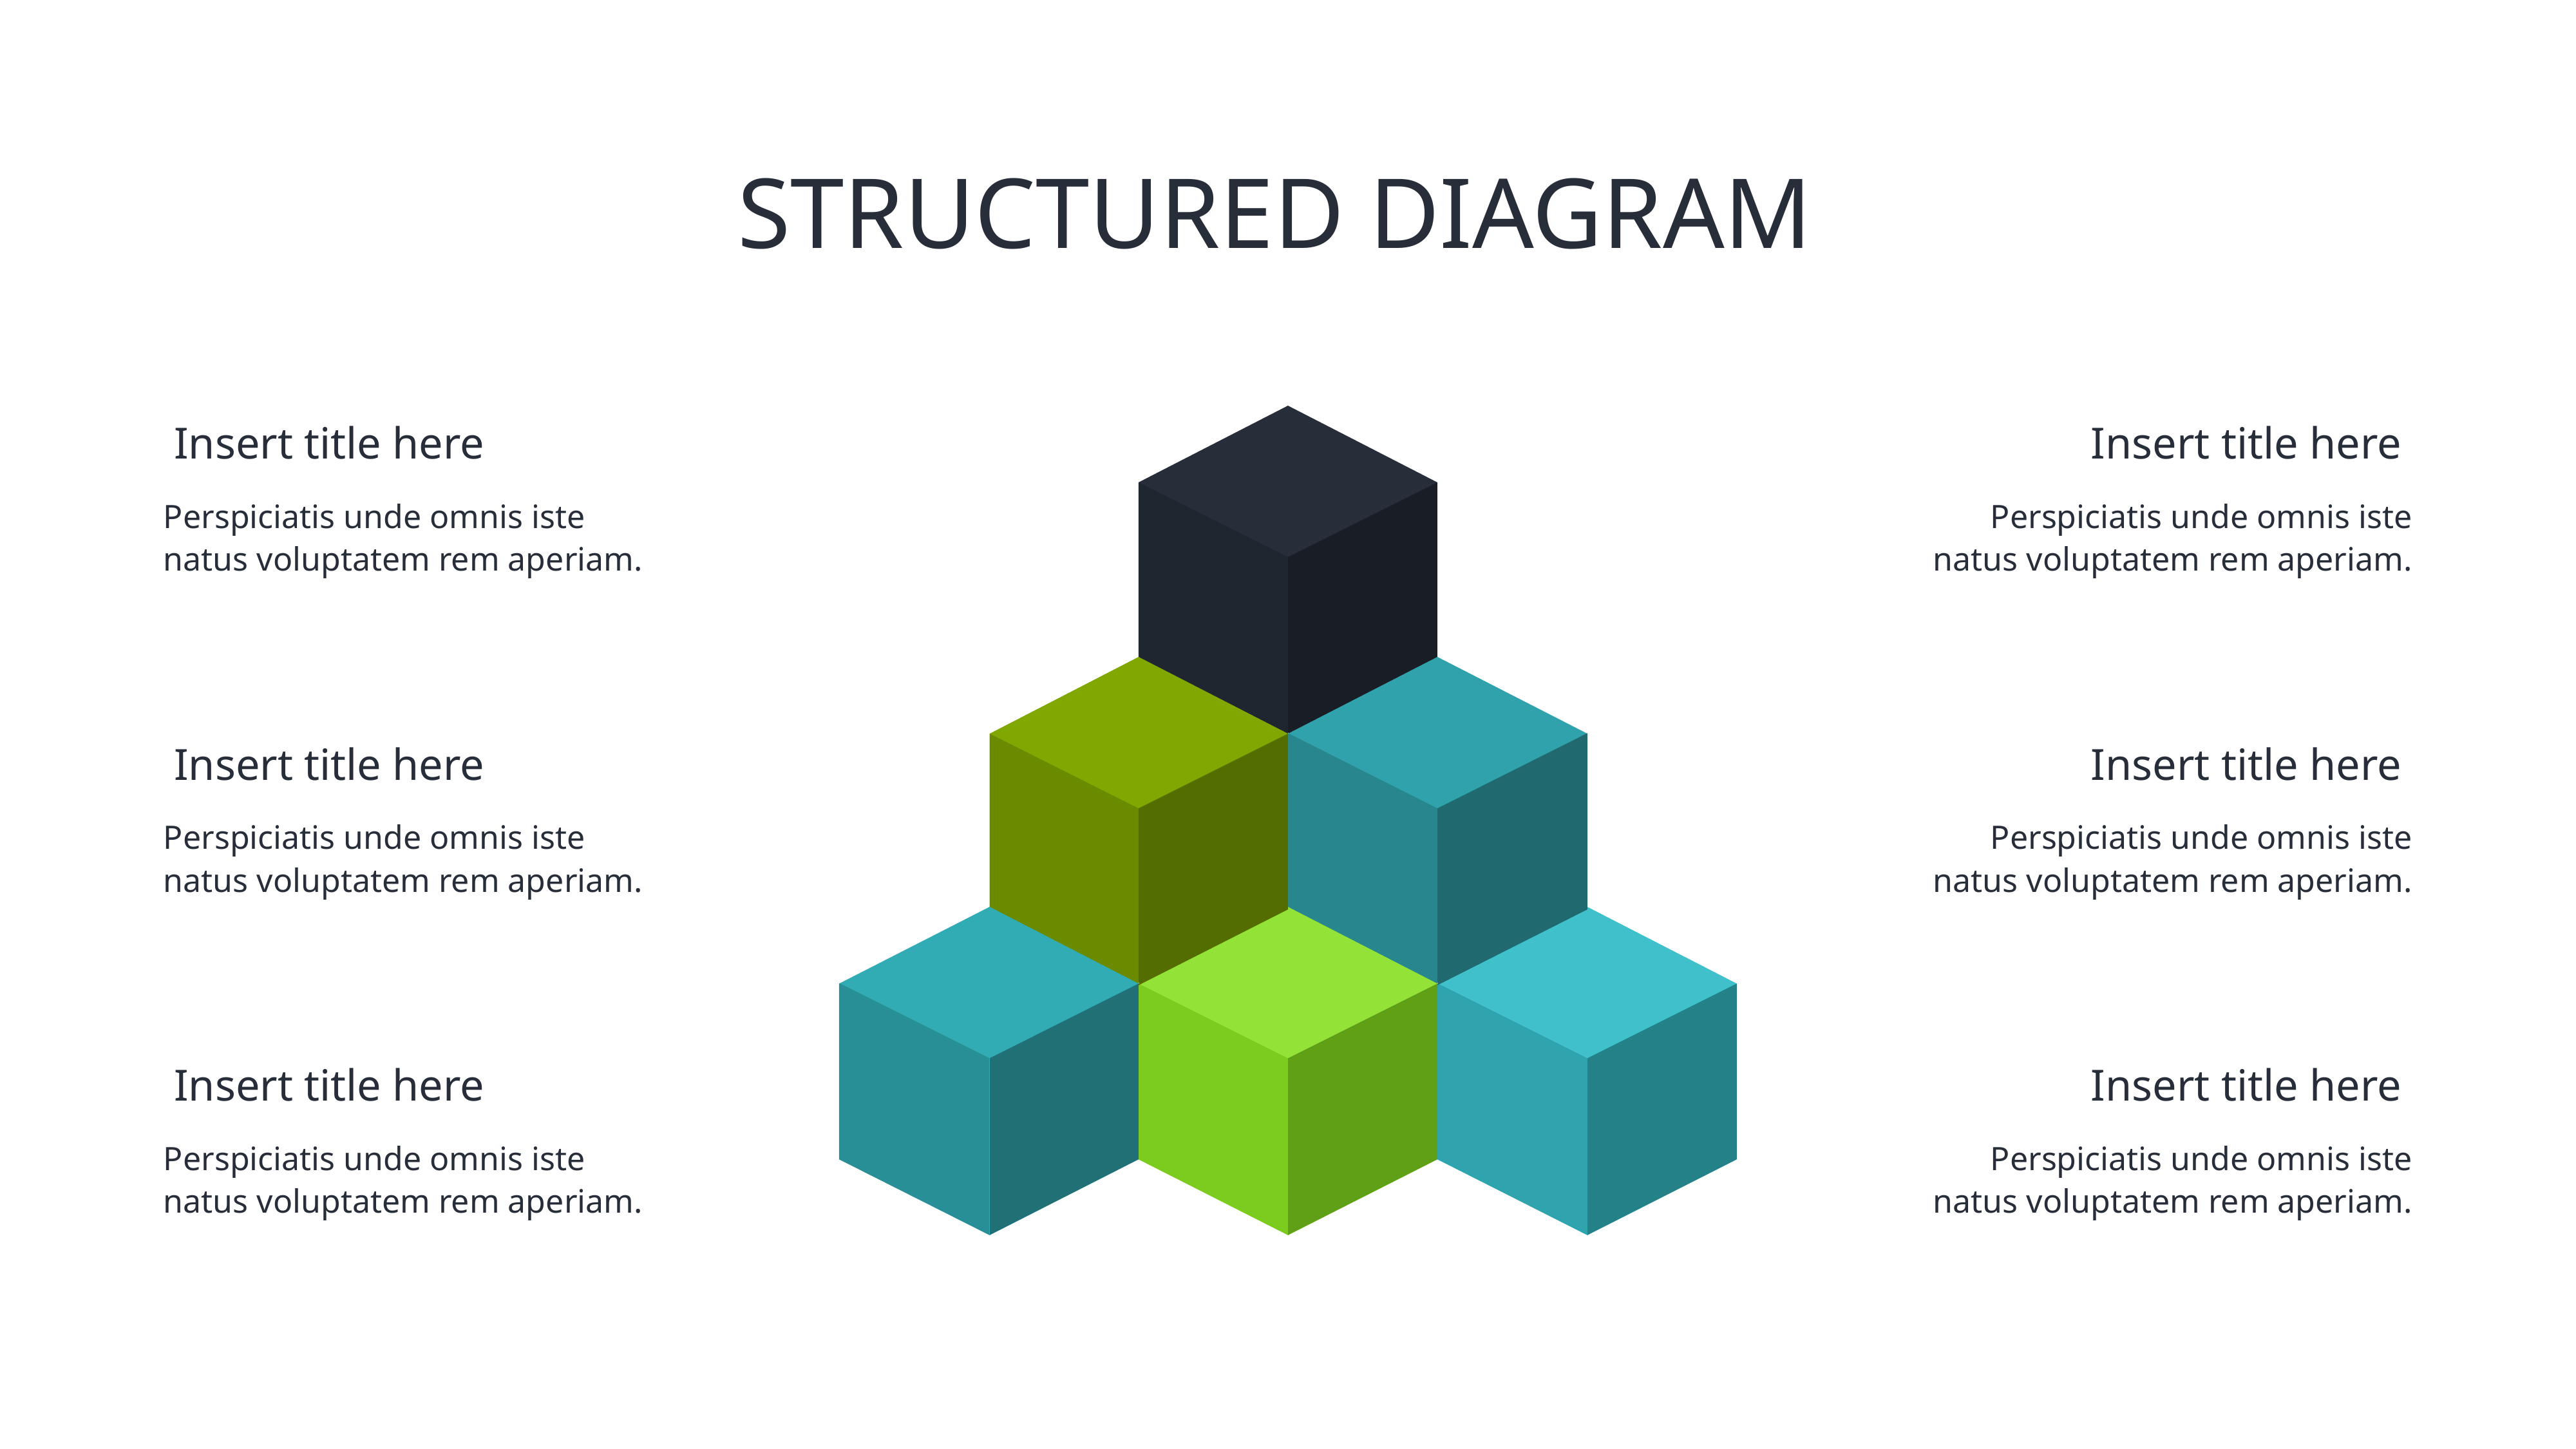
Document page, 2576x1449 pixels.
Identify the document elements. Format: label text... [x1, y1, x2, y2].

text_box Insert title here [164, 411, 495, 473]
text_box Insert title here [2081, 1053, 2412, 1115]
text_box Insert title here [164, 1053, 495, 1115]
text_box Perspiciatis unde omnis iste natus voluptatem rem aperiam. [1899, 488, 2422, 582]
text_box Insert title here [164, 732, 495, 793]
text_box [1438, 907, 1737, 1235]
text_box Perspiciatis unde omnis iste natus voluptatem rem aperiam. [1899, 1129, 2422, 1224]
text_box Perspiciatis unde omnis iste natus voluptatem rem aperiam. [154, 1129, 677, 1224]
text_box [1288, 657, 1587, 985]
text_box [1139, 907, 1438, 1235]
text_box Perspiciatis unde omnis iste natus voluptatem rem aperiam. [154, 488, 677, 582]
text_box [838, 907, 1139, 1235]
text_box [989, 657, 1288, 985]
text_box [1138, 403, 1438, 657]
text_box Insert title here [2081, 411, 2412, 473]
text_box Perspiciatis unde omnis iste natus voluptatem rem aperiam. [154, 808, 677, 904]
text_box Insert title here [2081, 732, 2412, 793]
title STRUCTURED DIAGRAM! [177, 77, 2399, 357]
text_box Perspiciatis unde omnis iste natus voluptatem rem aperiam. [1899, 808, 2422, 904]
